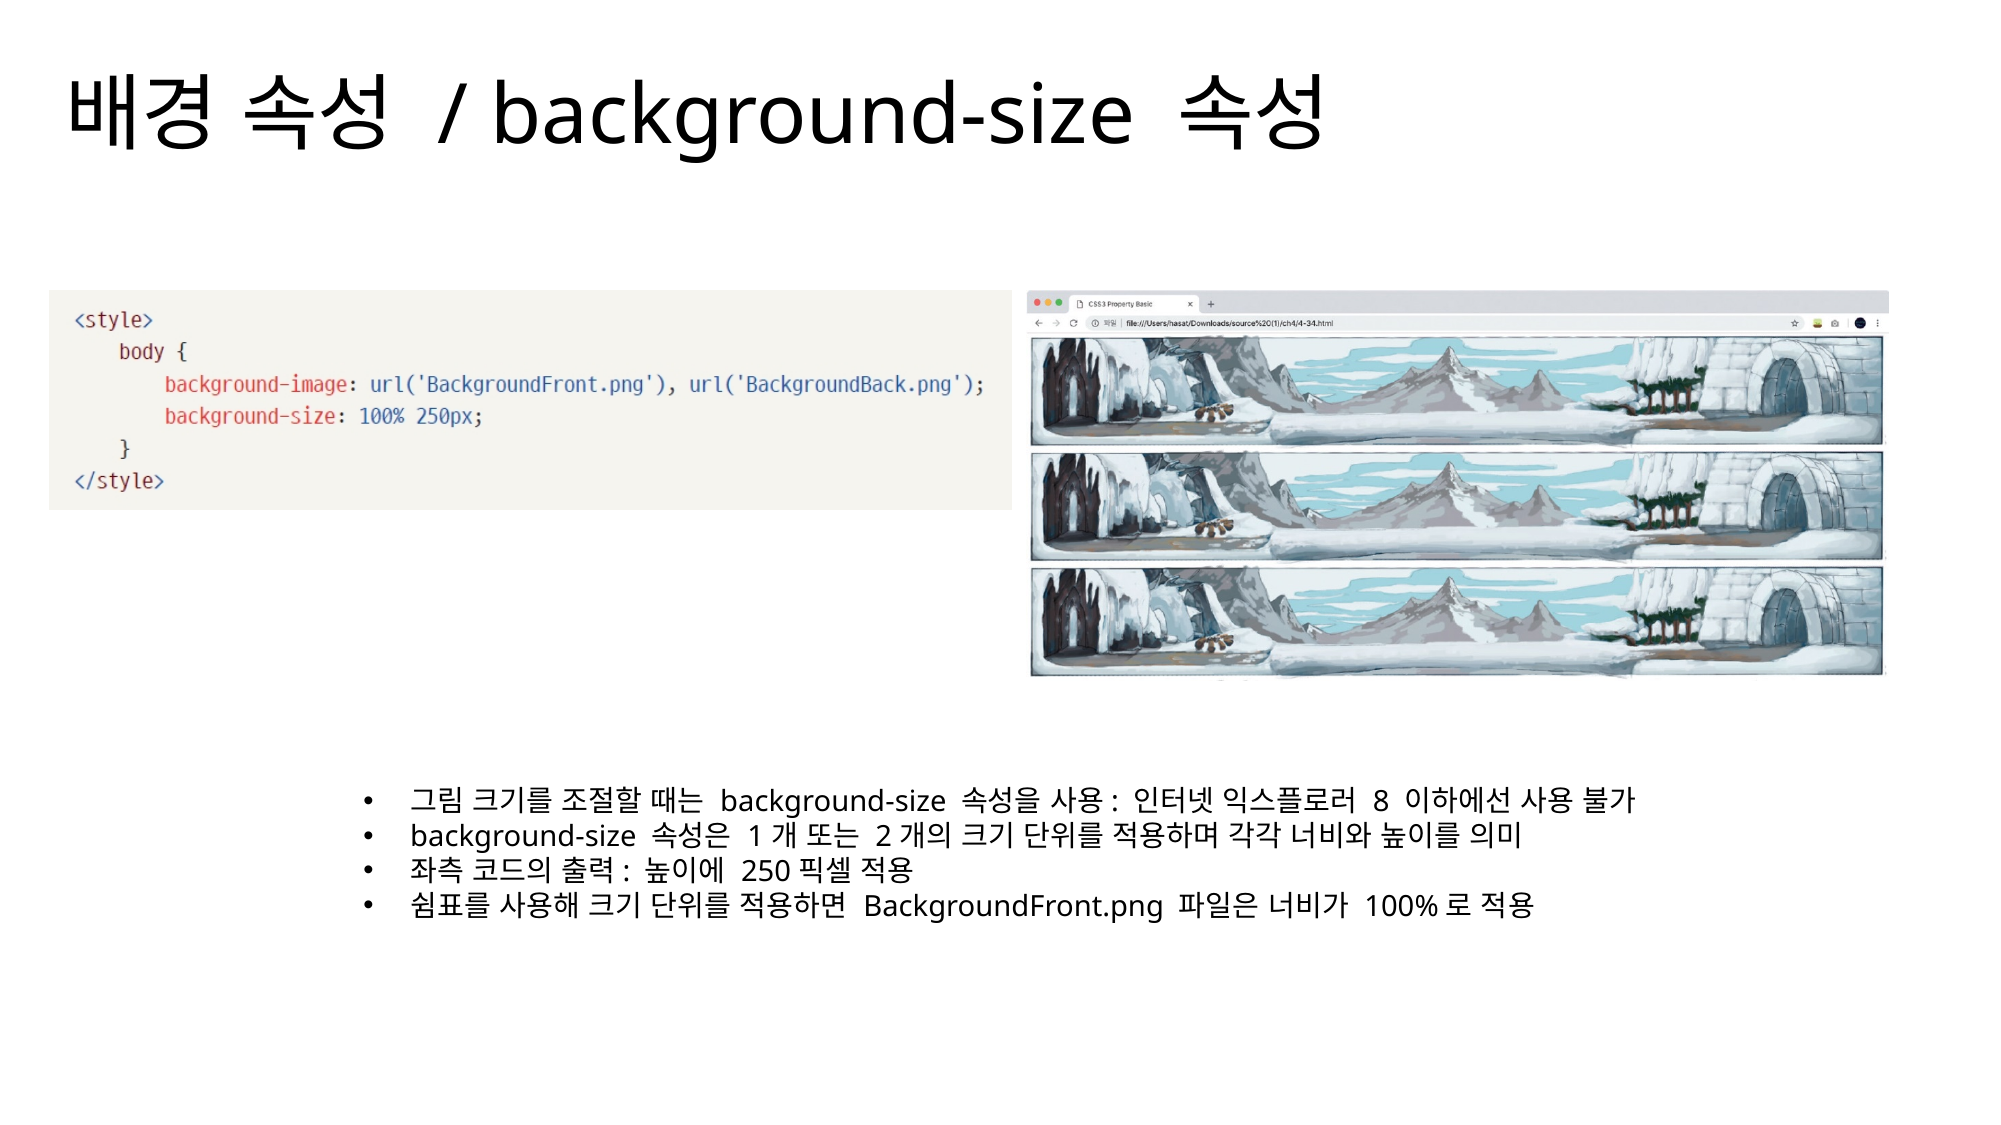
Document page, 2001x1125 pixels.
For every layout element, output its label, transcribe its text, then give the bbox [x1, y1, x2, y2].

text_box 그림 크기를 조절할 때는 background-size 속성을 사용: 인터넷 익스플로러 8 이하에선 사용 불가 background-size 속성은 1개 또는 2개의 크기 단위를 적용하며 각각 너비와 높이를 의미 좌측 코드의 출력: 높이에 250픽셀 적용 쉼표를 사용해 크기 단위를 적용하면 BackgroundFront.png 파일은 너비가 100%로 적용 [348, 774, 1652, 930]
text_box 배경 속성 / background-size 속성 [50, 52, 1481, 168]
picture [49, 290, 1012, 510]
picture [1025, 290, 1889, 682]
